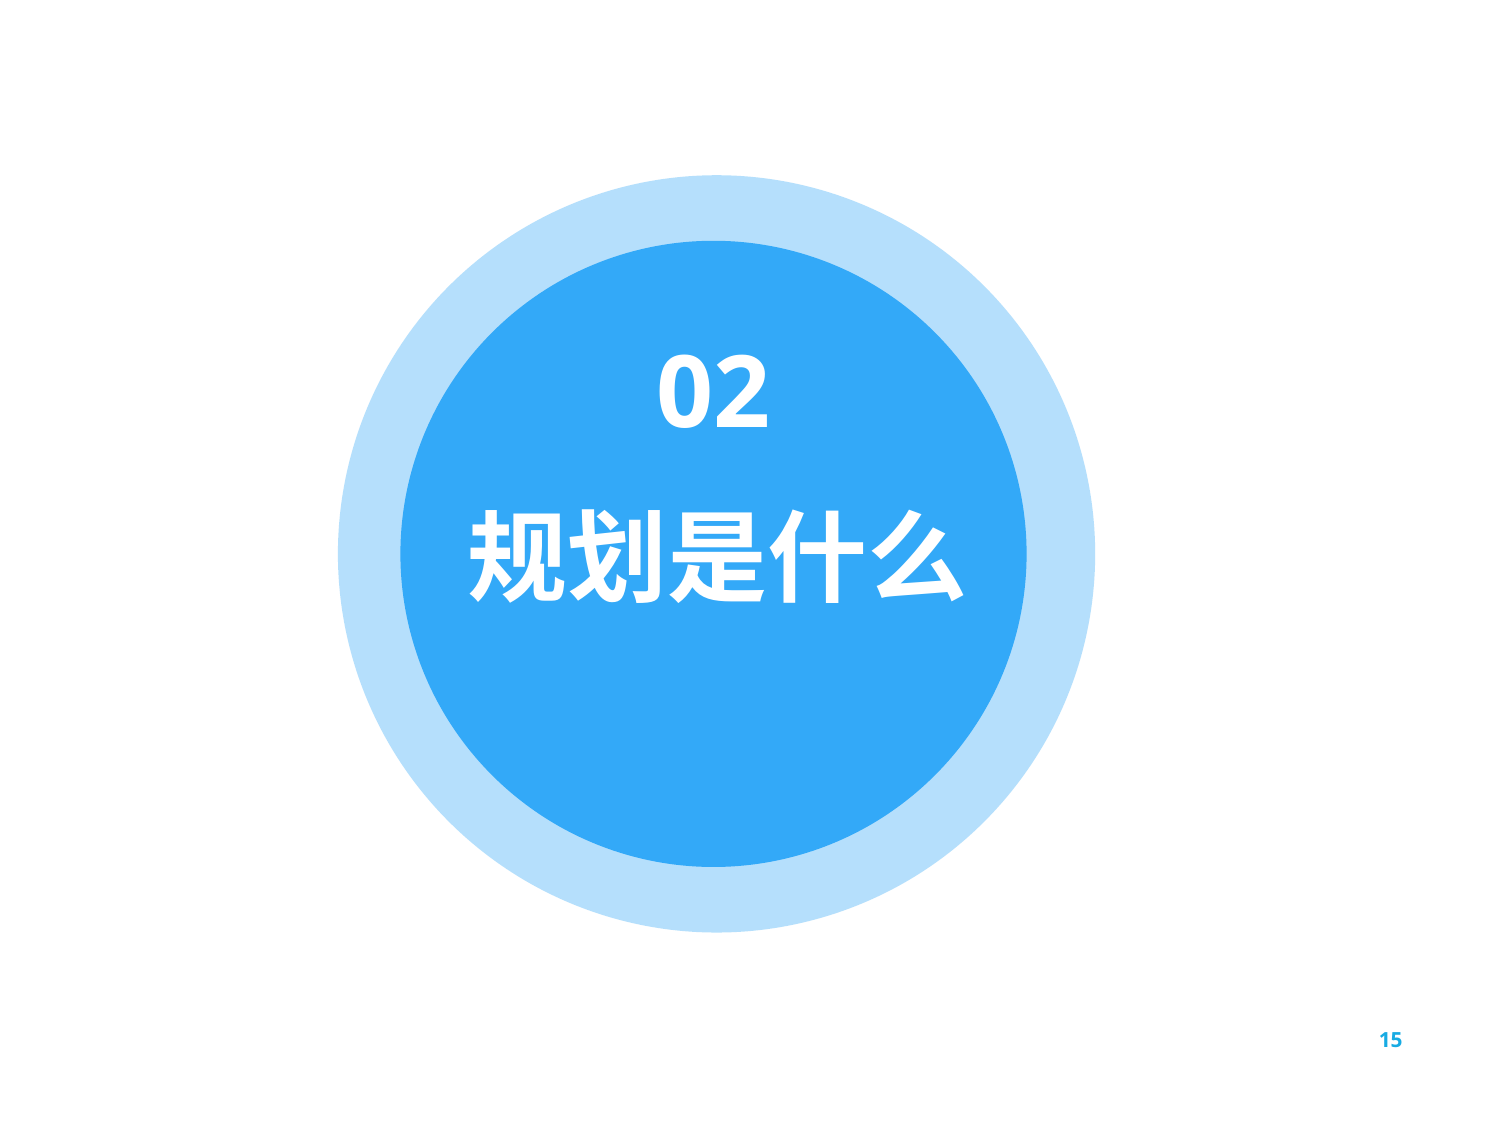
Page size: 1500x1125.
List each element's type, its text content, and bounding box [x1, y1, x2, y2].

subtitle 02 [482, 326, 945, 463]
slide_number 15 [1059, 1023, 1418, 1058]
title 规划是什么 [337, 462, 1097, 663]
